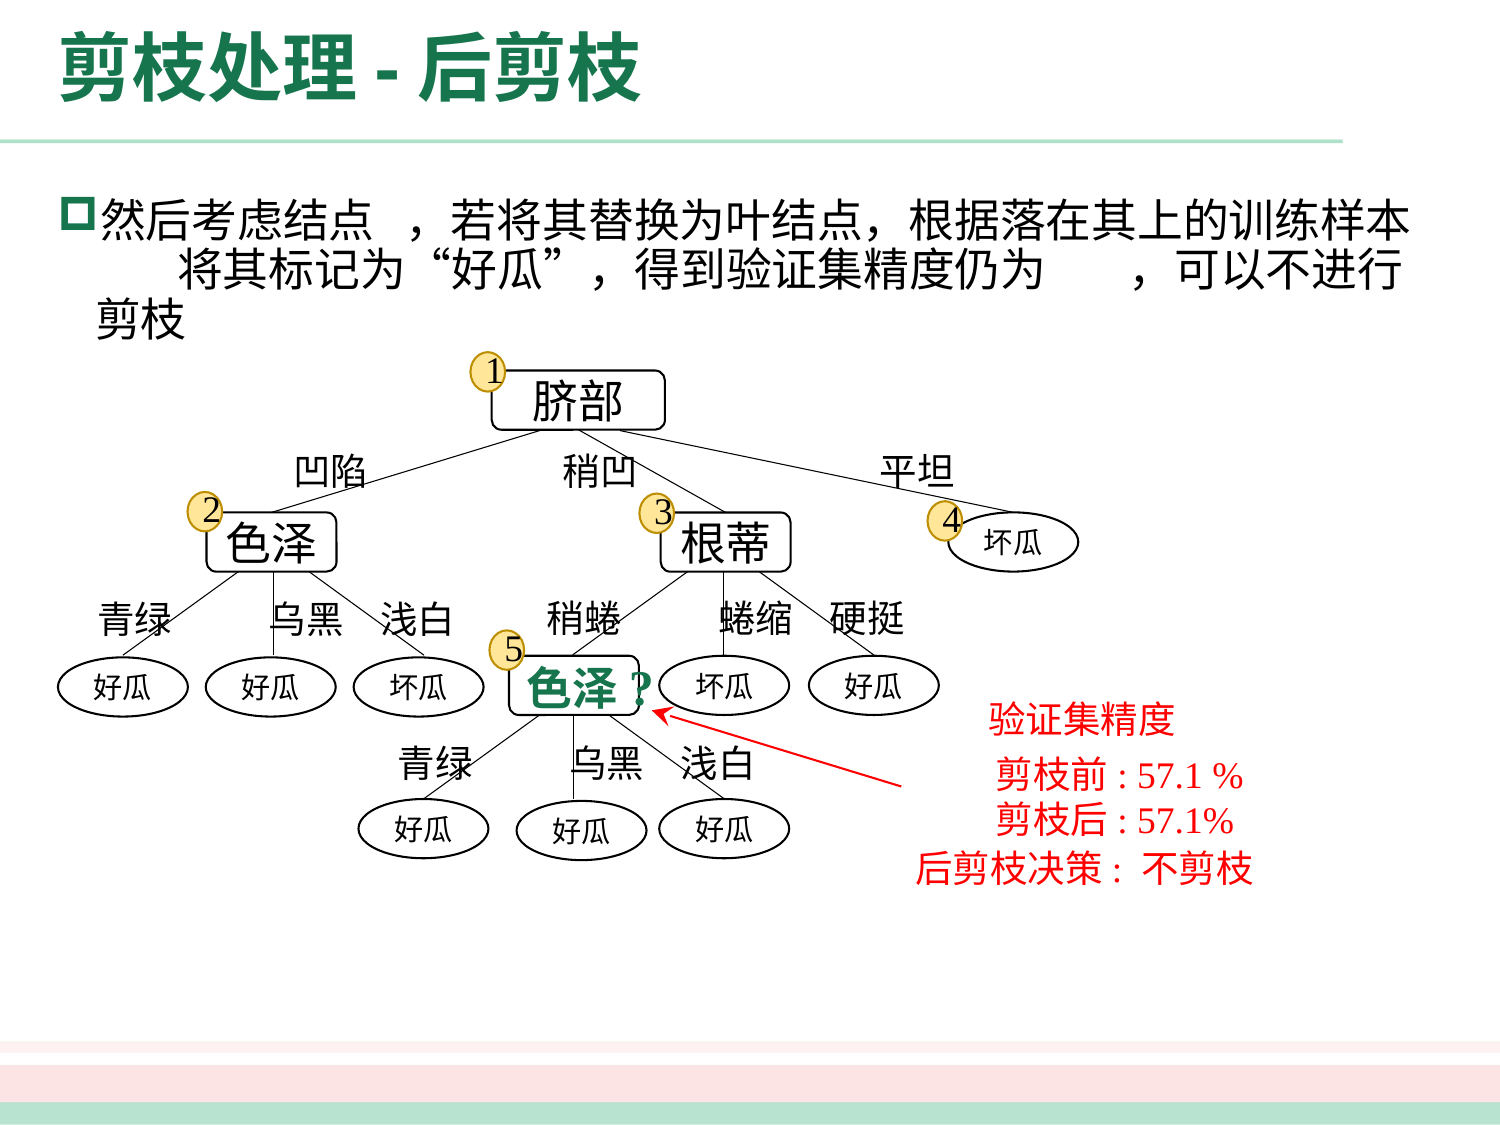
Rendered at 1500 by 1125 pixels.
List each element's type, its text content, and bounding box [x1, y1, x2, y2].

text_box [651, 710, 902, 787]
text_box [1192, 246, 1308, 300]
text_box 剪枝前: 57.1 % 剪枝后: 57.1% [1079, 743, 1259, 837]
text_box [143, 245, 313, 298]
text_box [391, 199, 435, 250]
picture [0, 0, 1500, 1125]
text_box 后剪枝决策: 不剪枝 [900, 837, 1269, 898]
text_box 验证集精度 [1079, 688, 1191, 743]
list 然后考虑结点 ，若将其替换为叶结点，根据落在其上的训练样本 将其标记为“好瓜”，得到验证集精度仍为 ，可以不进行剪枝 [42, 190, 1457, 999]
title 剪枝处理-后剪枝 [42, 7, 1337, 135]
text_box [57, 352, 1079, 859]
